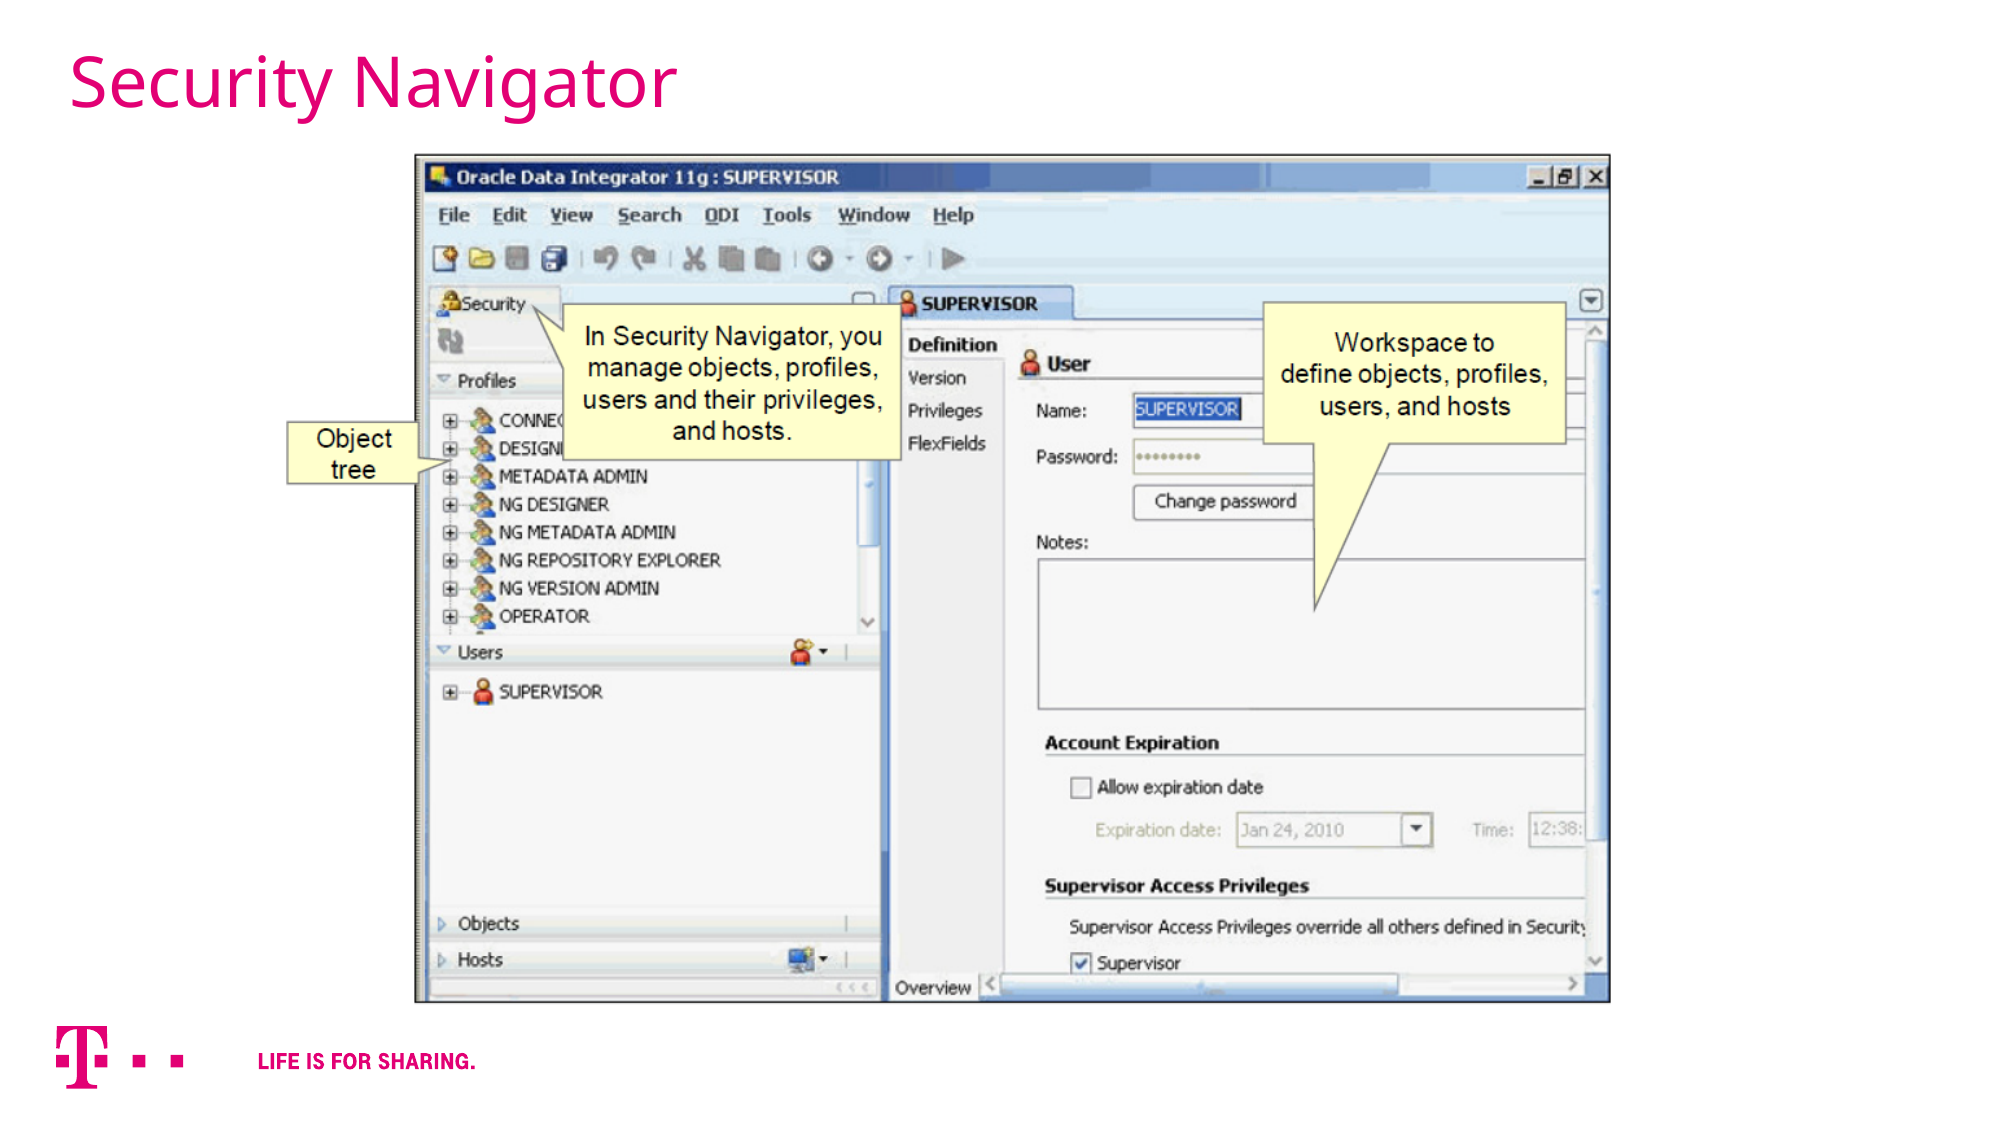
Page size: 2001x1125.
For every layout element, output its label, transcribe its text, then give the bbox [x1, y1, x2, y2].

picture [250, 130, 1673, 1025]
text_box Security Navigator [0, 30, 2000, 130]
